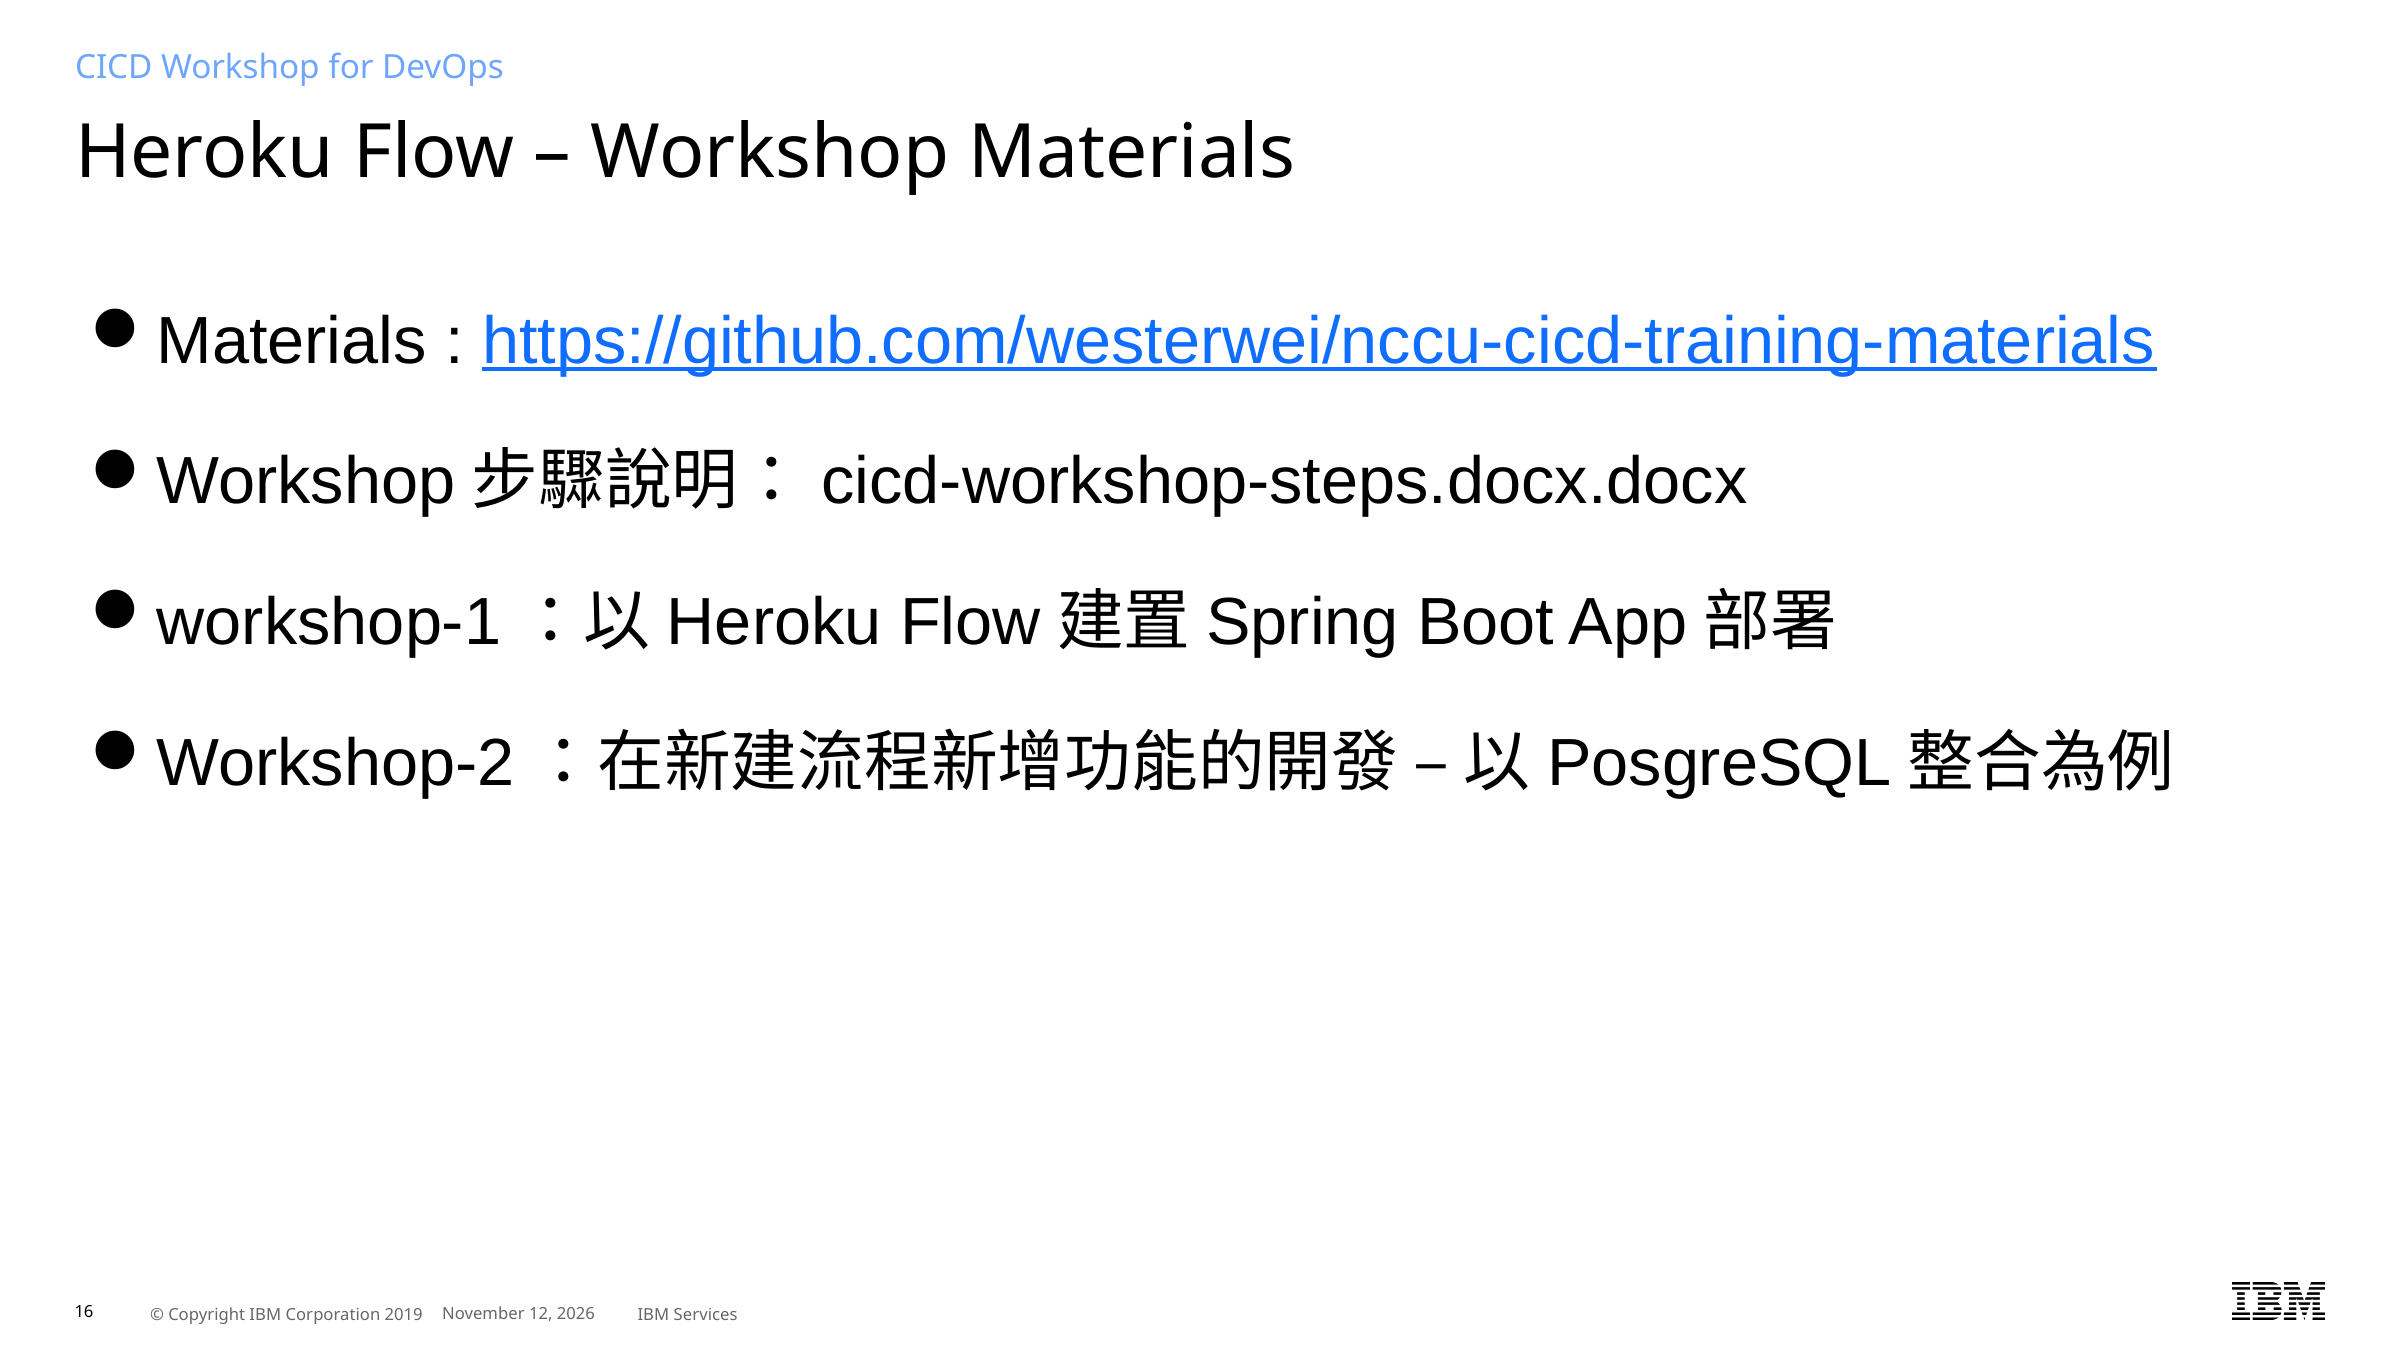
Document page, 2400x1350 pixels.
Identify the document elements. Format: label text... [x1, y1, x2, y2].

picture [2232, 1282, 2325, 1320]
list CICD Workshop for DevOps [75, 43, 1155, 89]
title Heroku Flow – Workshop Materials [75, 112, 2325, 300]
text_box Materials : https://github.com/westerwei/nccu-cicd-training-materials Workshop步驟說明：cicd-workshop-steps.docx.docx workshop-1：以Heroku Flow建置Spring Boot App部署 Workshop-2：在新建流程新增功能的開發 – 以PosgreSQL整合為例 [75, 248, 2228, 930]
